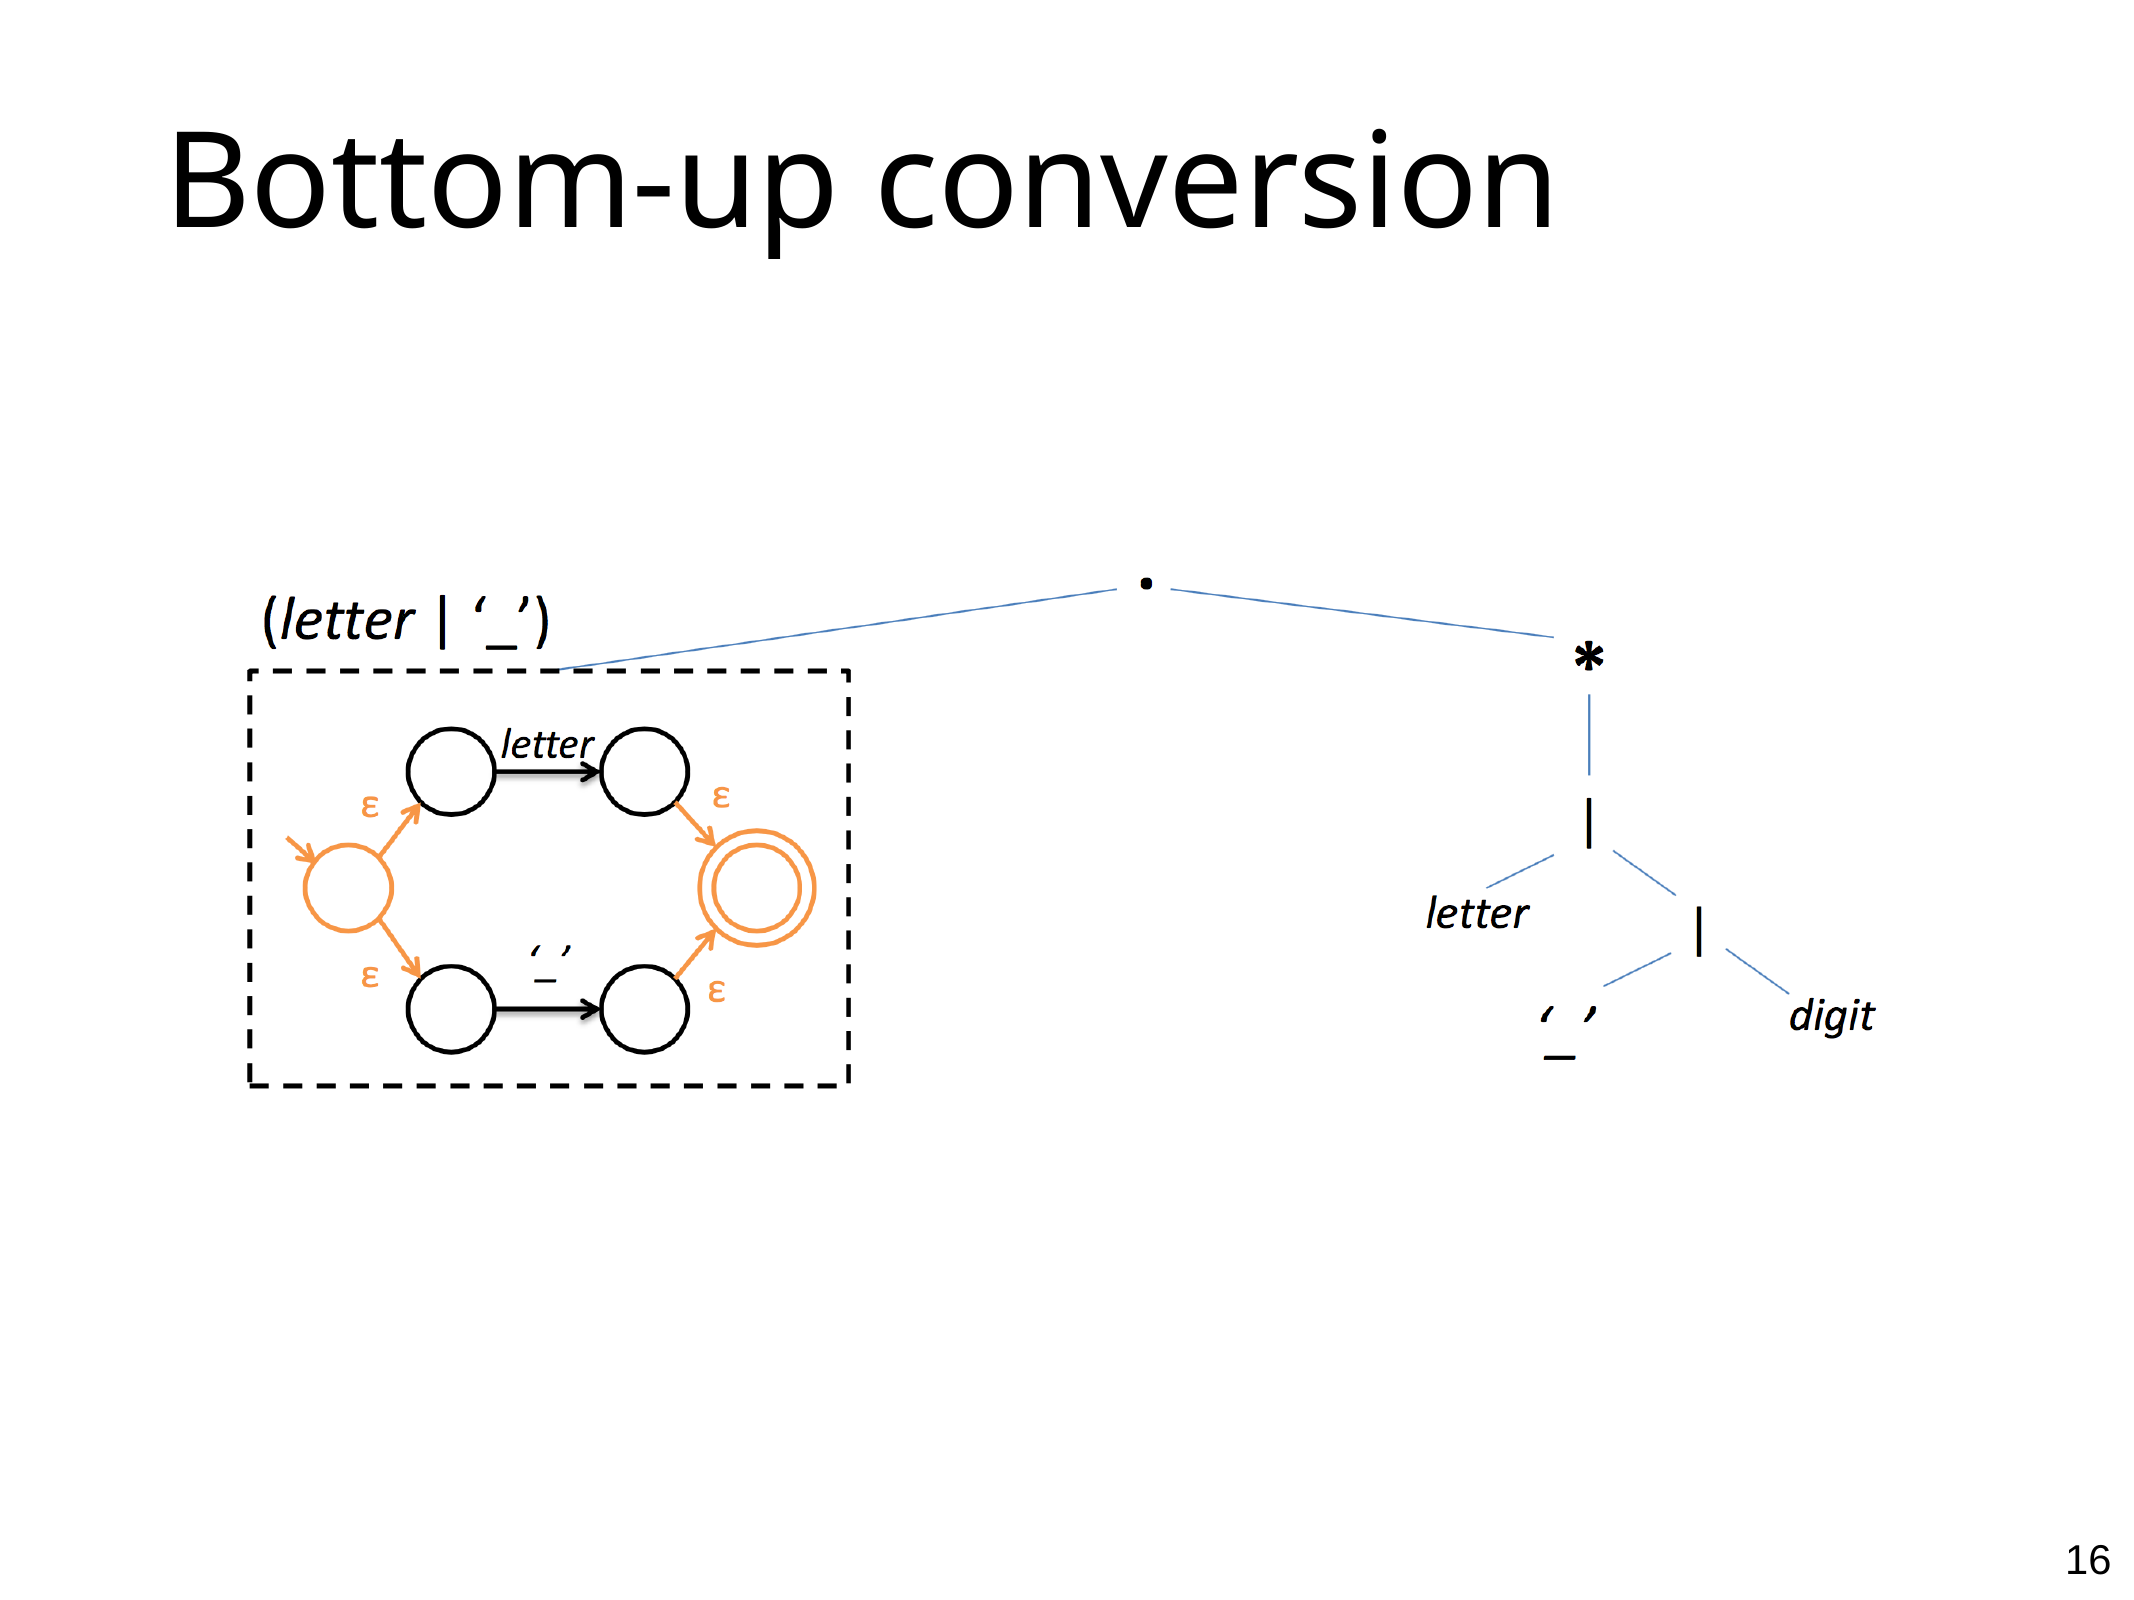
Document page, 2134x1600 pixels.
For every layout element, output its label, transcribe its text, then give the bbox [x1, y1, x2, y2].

slide_number 16 [2055, 1524, 2122, 1593]
title Bottom-up conversion [155, 0, 1978, 352]
picture [241, 487, 1892, 1204]
